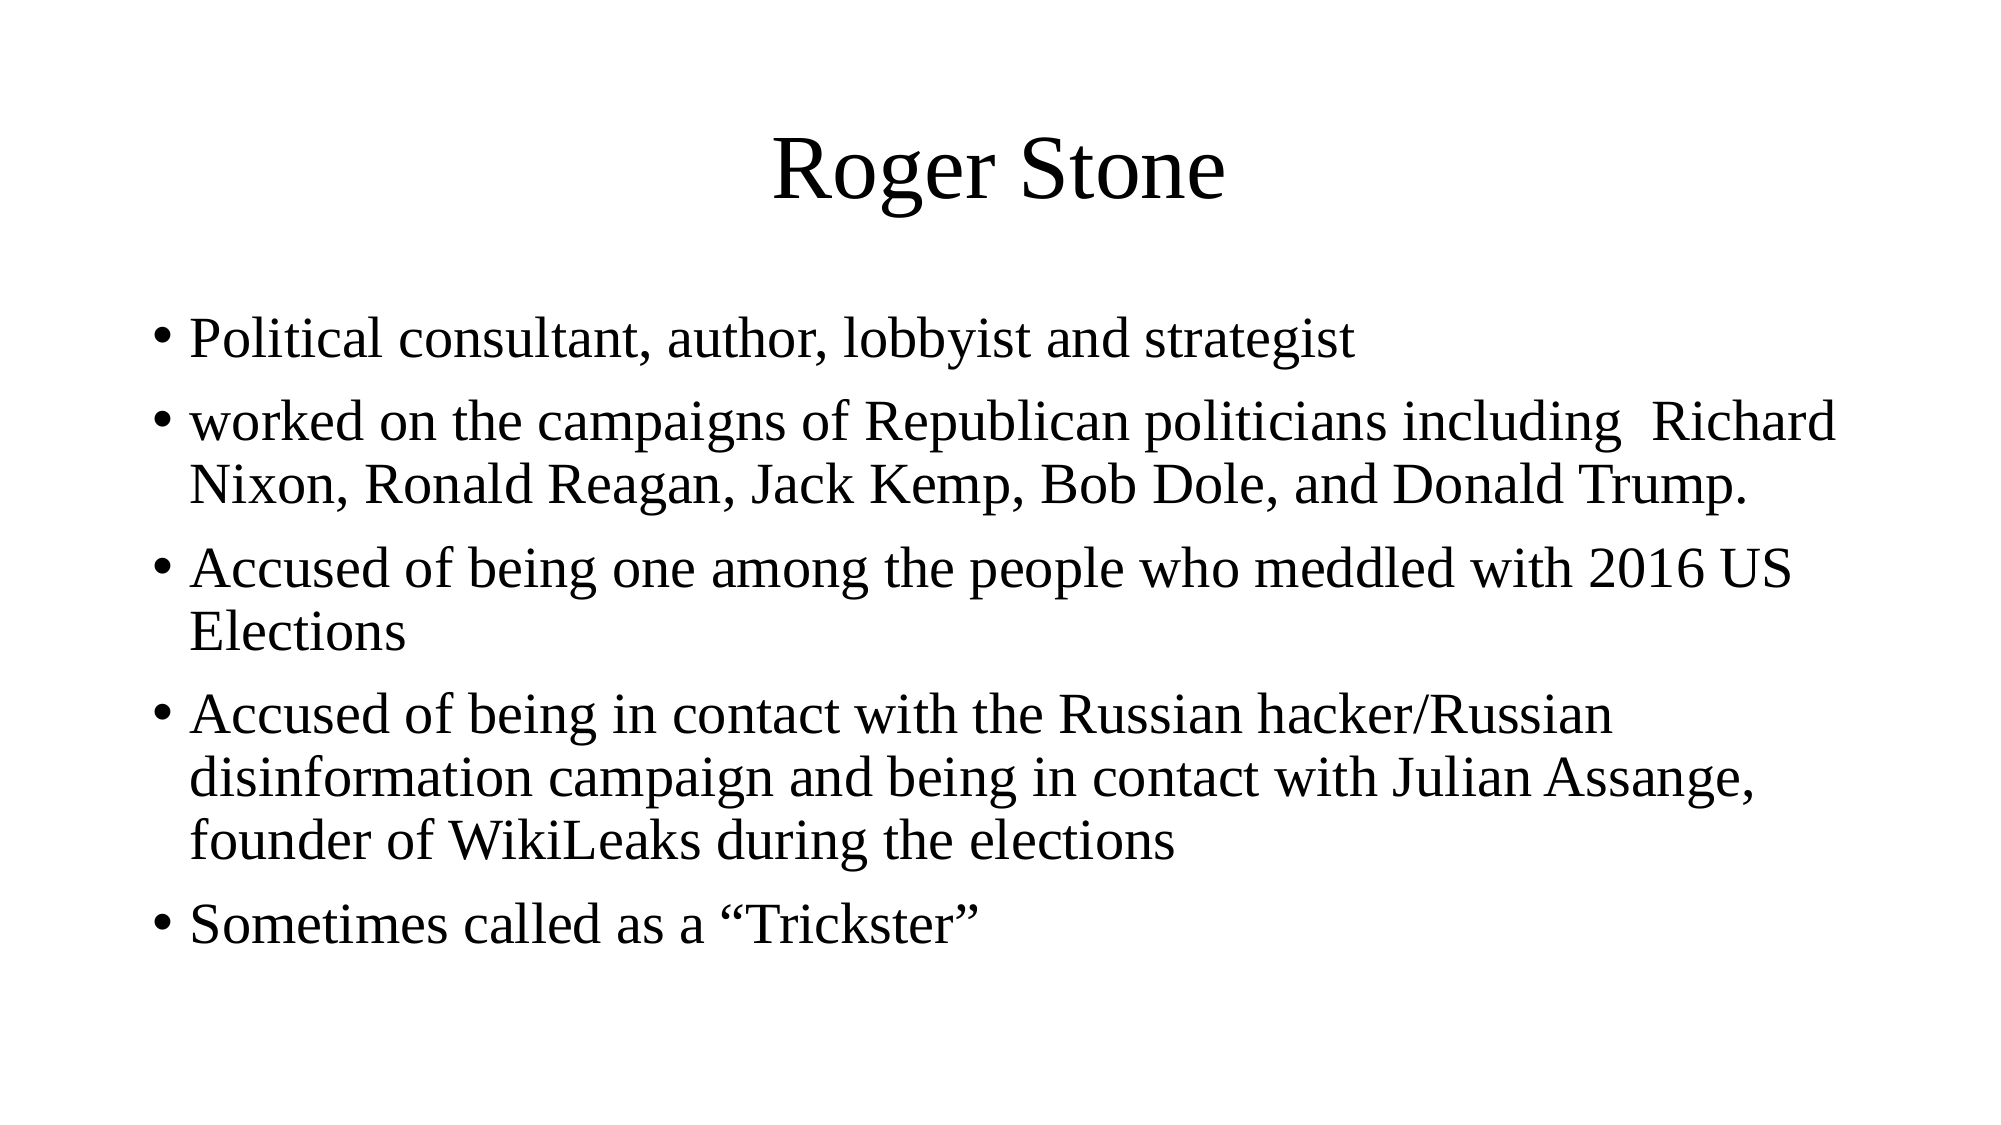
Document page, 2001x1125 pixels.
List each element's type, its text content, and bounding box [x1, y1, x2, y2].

list Political consultant, author, lobbyist and strategist worked on the campaigns of Republican politicians including Richard Nixon, Ronald Reagan, Jack Kemp, Bob Dole, and Donald Trump. Accused of being one among the people who meddled with 2016 US Elections Accused of being in contact with the Russian hacker/Russian disinformation campaign and being in contact with Julian Assange, founder of WikiLeaks during the elections Sometimes called as a “Trickster” [137, 299, 1863, 1014]
title Roger Stone [137, 59, 1863, 278]
